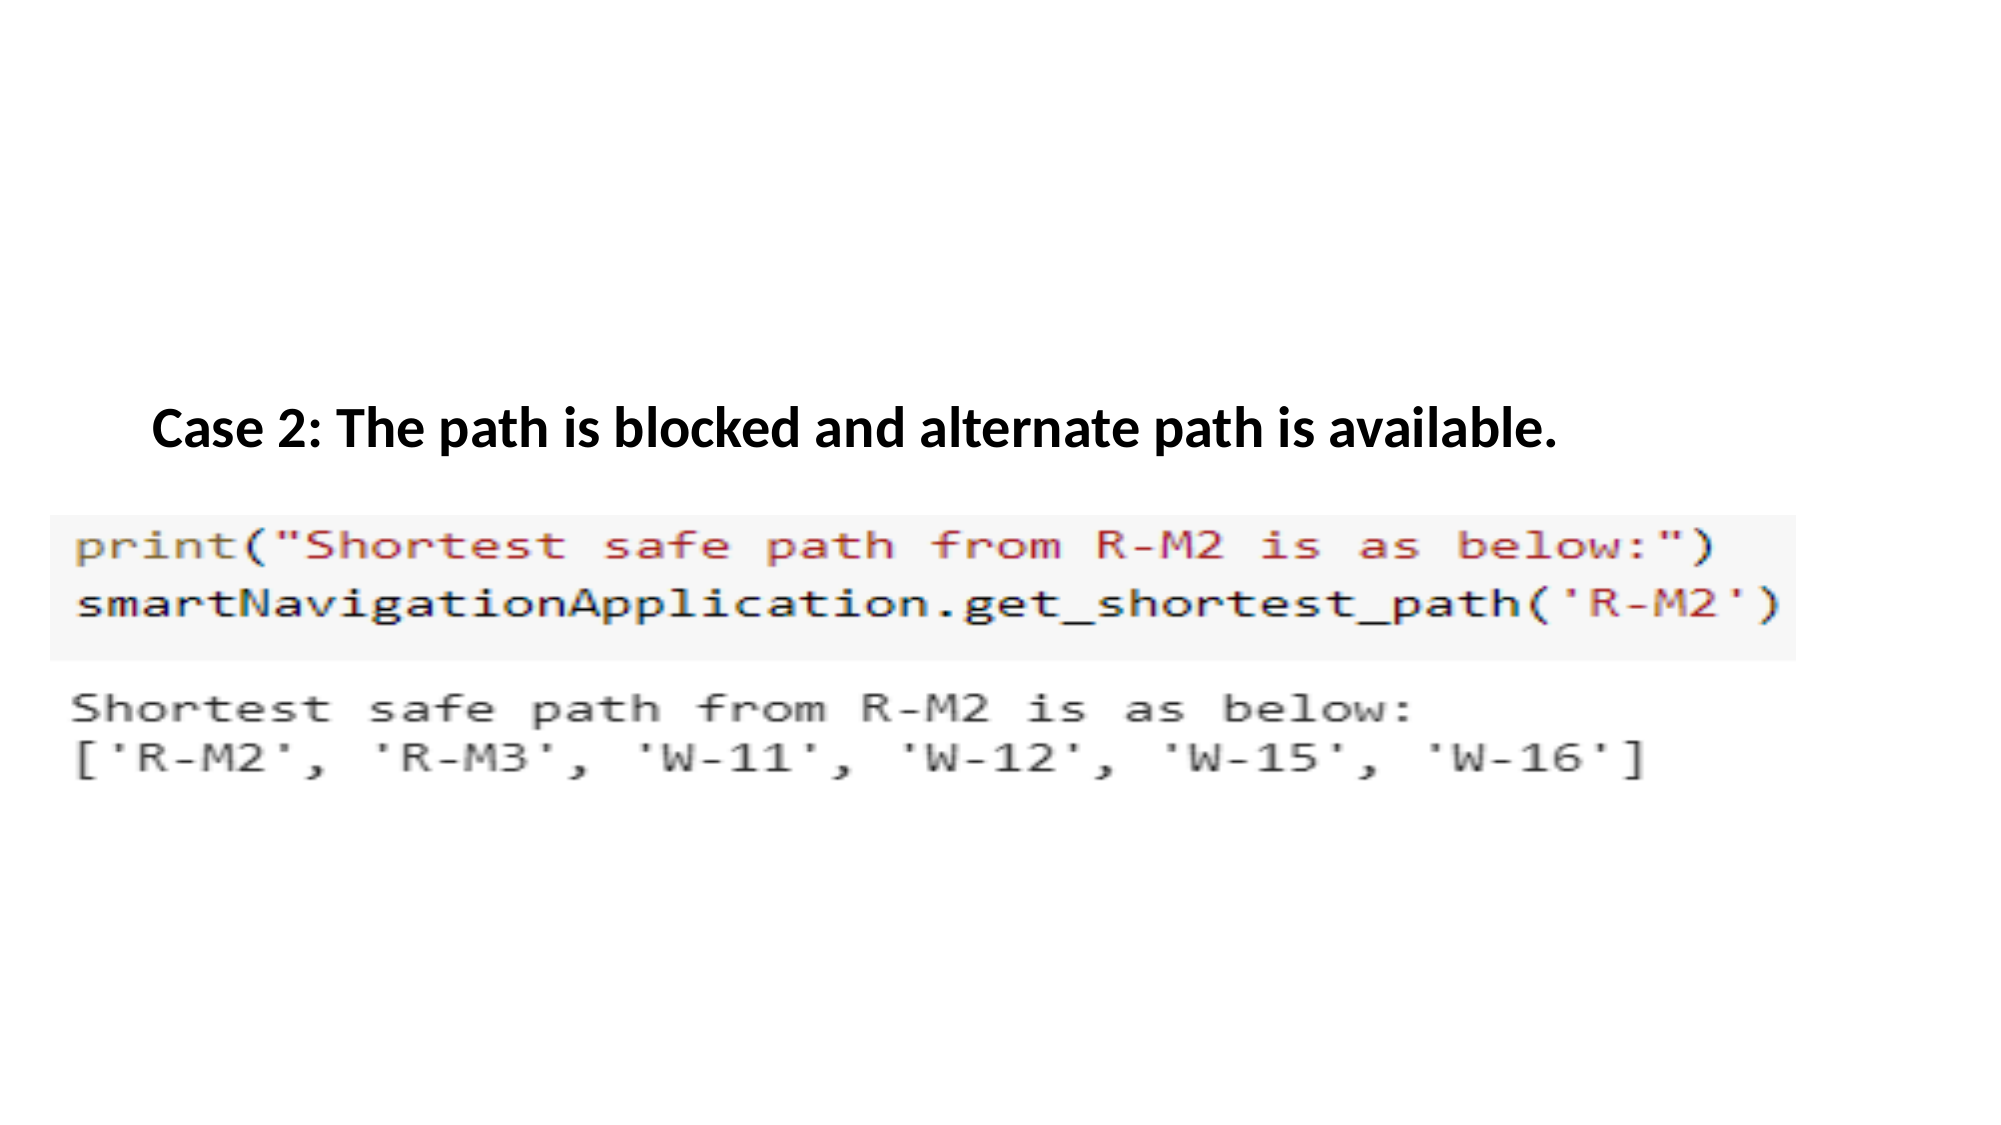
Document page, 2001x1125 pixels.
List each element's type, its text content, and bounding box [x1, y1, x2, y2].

picture [50, 515, 1796, 797]
list Case 2: The path is blocked and alternate path is available. [137, 299, 1863, 1014]
